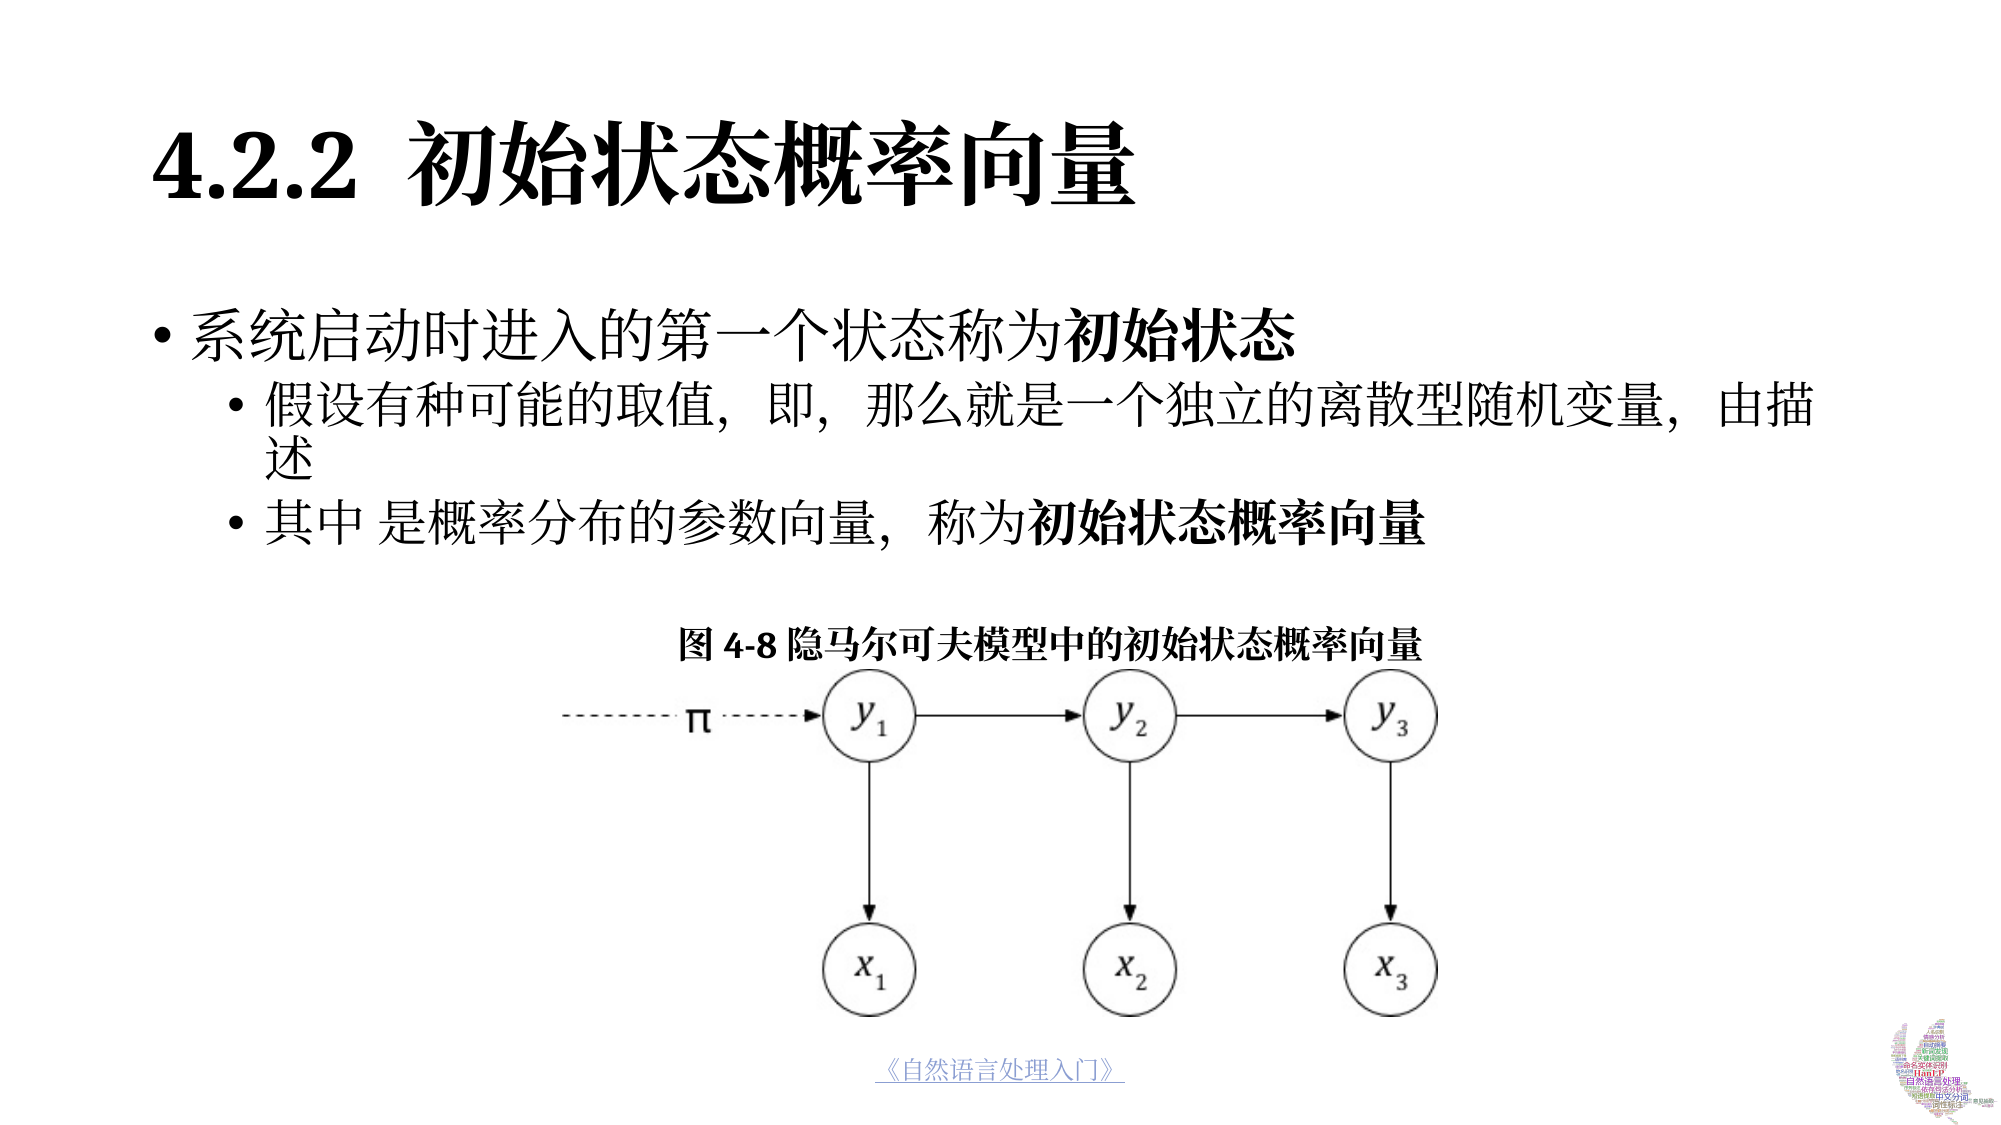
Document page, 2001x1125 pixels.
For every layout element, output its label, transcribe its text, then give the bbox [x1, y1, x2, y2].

footer 《自然语言处理入门》 [662, 1042, 1338, 1103]
title 4.2.2 初始状态概率向量 [137, 59, 1863, 278]
picture [562, 669, 1438, 1017]
text_box 图4-8隐马尔可夫模型中的初始状态概率向量 [662, 613, 1439, 674]
picture [1888, 1016, 2000, 1125]
